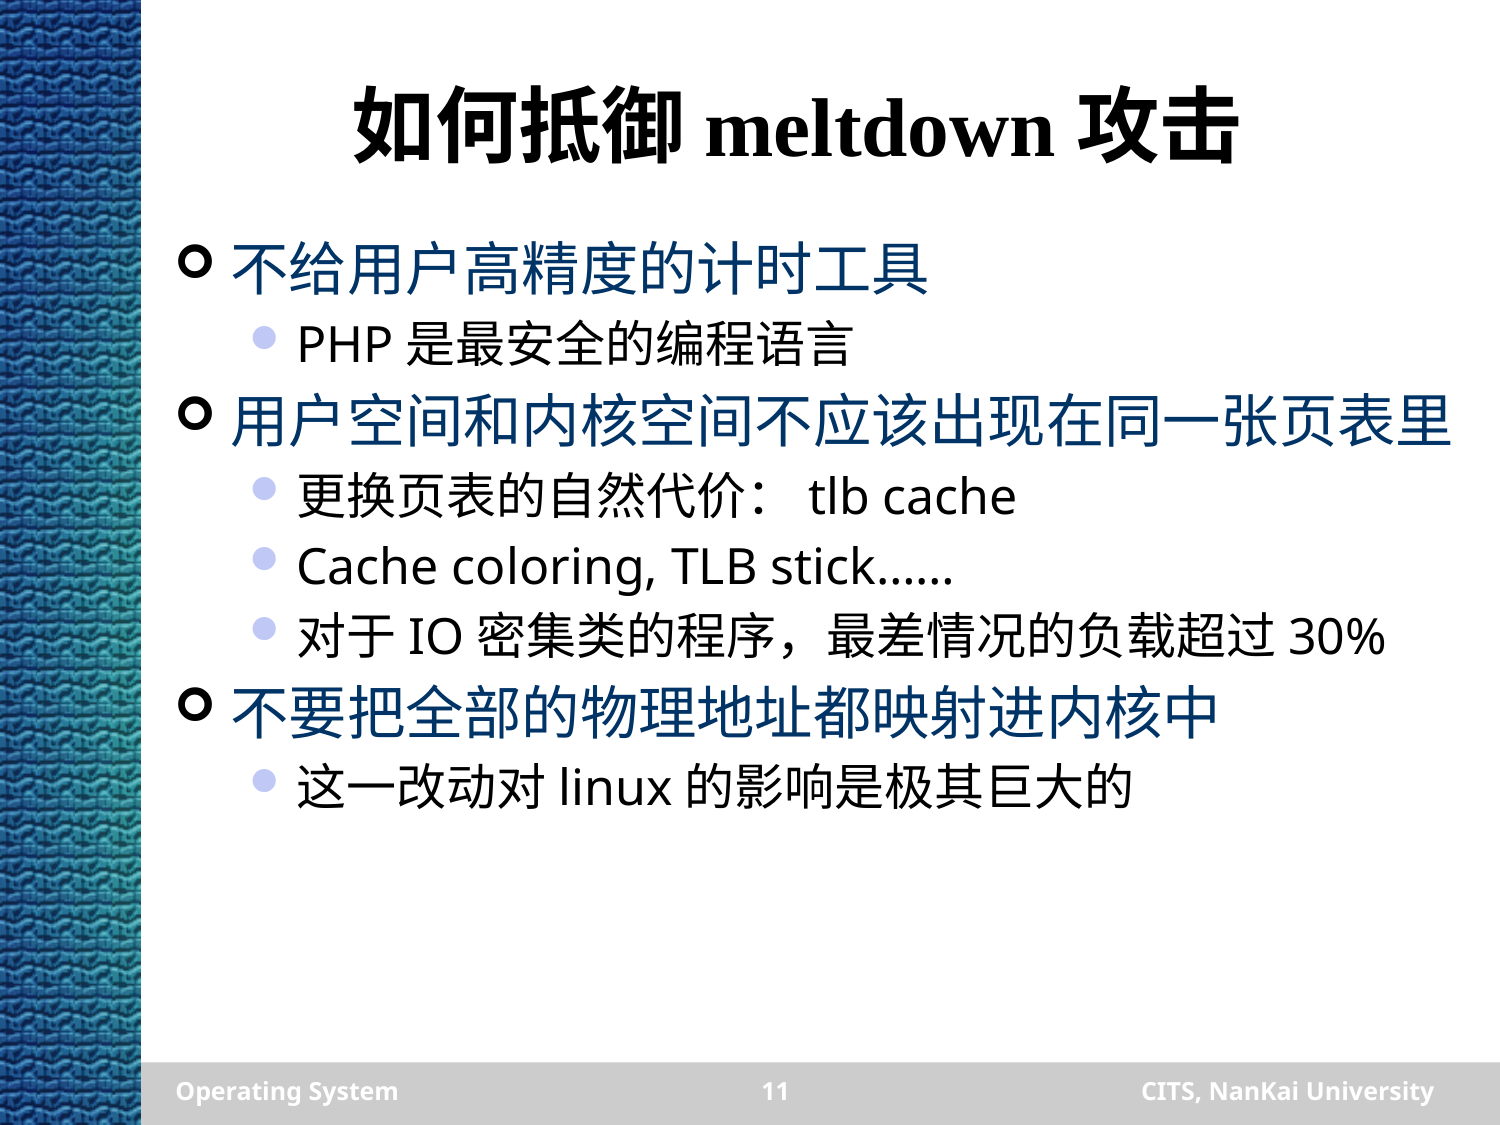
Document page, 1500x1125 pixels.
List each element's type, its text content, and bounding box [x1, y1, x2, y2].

list 不给用户高精度的计时工具 PHP是最安全的编程语言 用户空间和内核空间不应该出现在同一张页表里 更换页表的自然代价：tlb cache Cache coloring, TLB stick…… 对于IO密集类的程序，最差情况的负载超过30% 不要把全部的物理地址都映射进内核中 这一改动对linux的影响是极其巨大的 [159, 224, 1483, 1047]
slide_number Operating System [160, 1067, 574, 1118]
slide_number 11 [600, 1067, 951, 1118]
picture [0, 0, 141, 1125]
title 如何抵御meltdown攻击 [159, 50, 1436, 197]
footer CITS, NanKai University [974, 1067, 1451, 1118]
